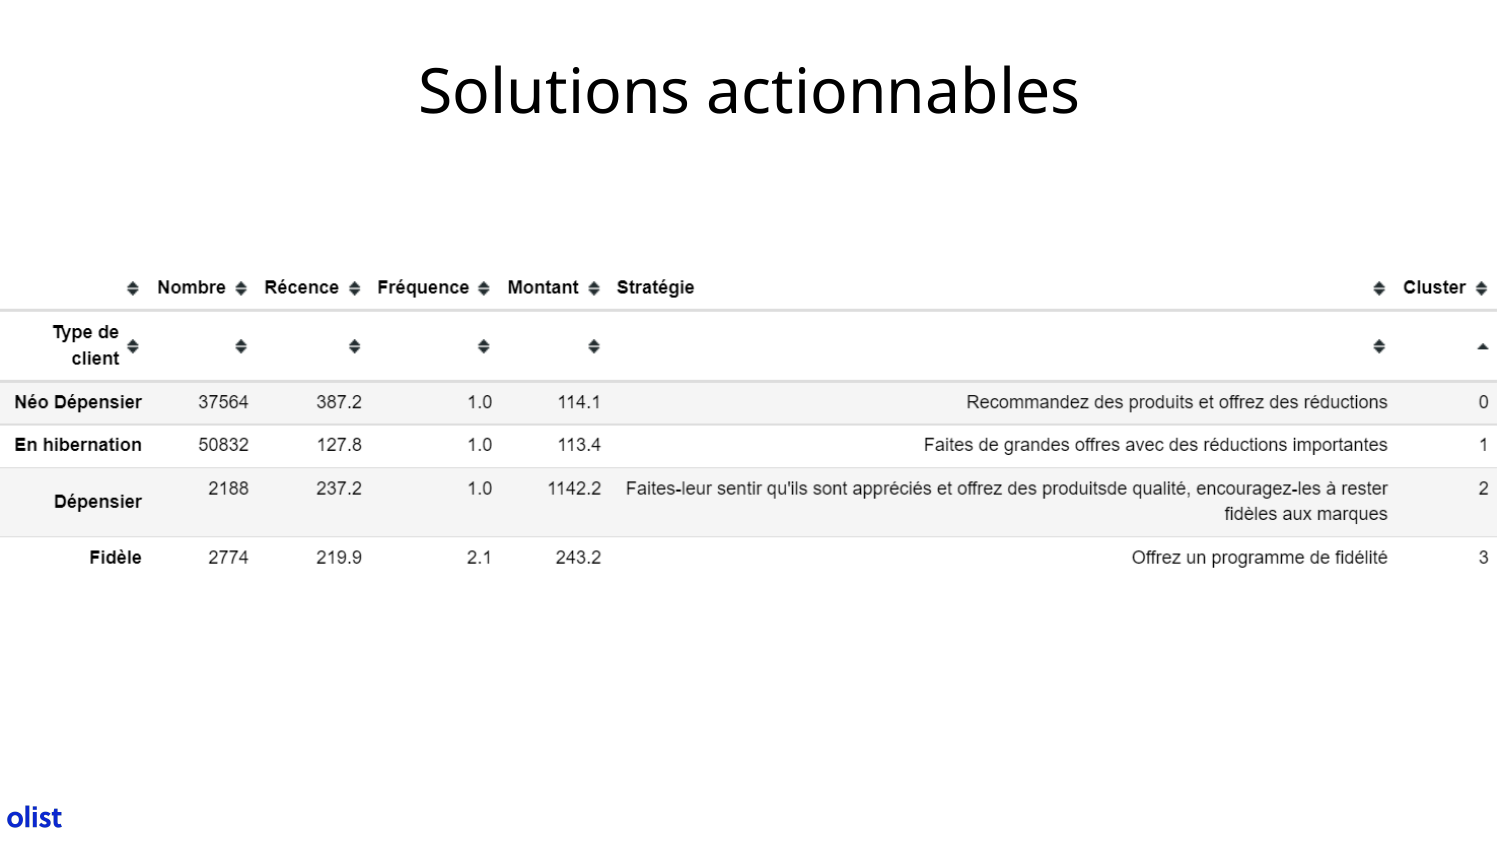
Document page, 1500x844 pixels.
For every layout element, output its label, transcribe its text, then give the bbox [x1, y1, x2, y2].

picture [0, 259, 1500, 584]
title Solutions actionnables [210, 48, 1290, 128]
picture [0, 789, 69, 844]
